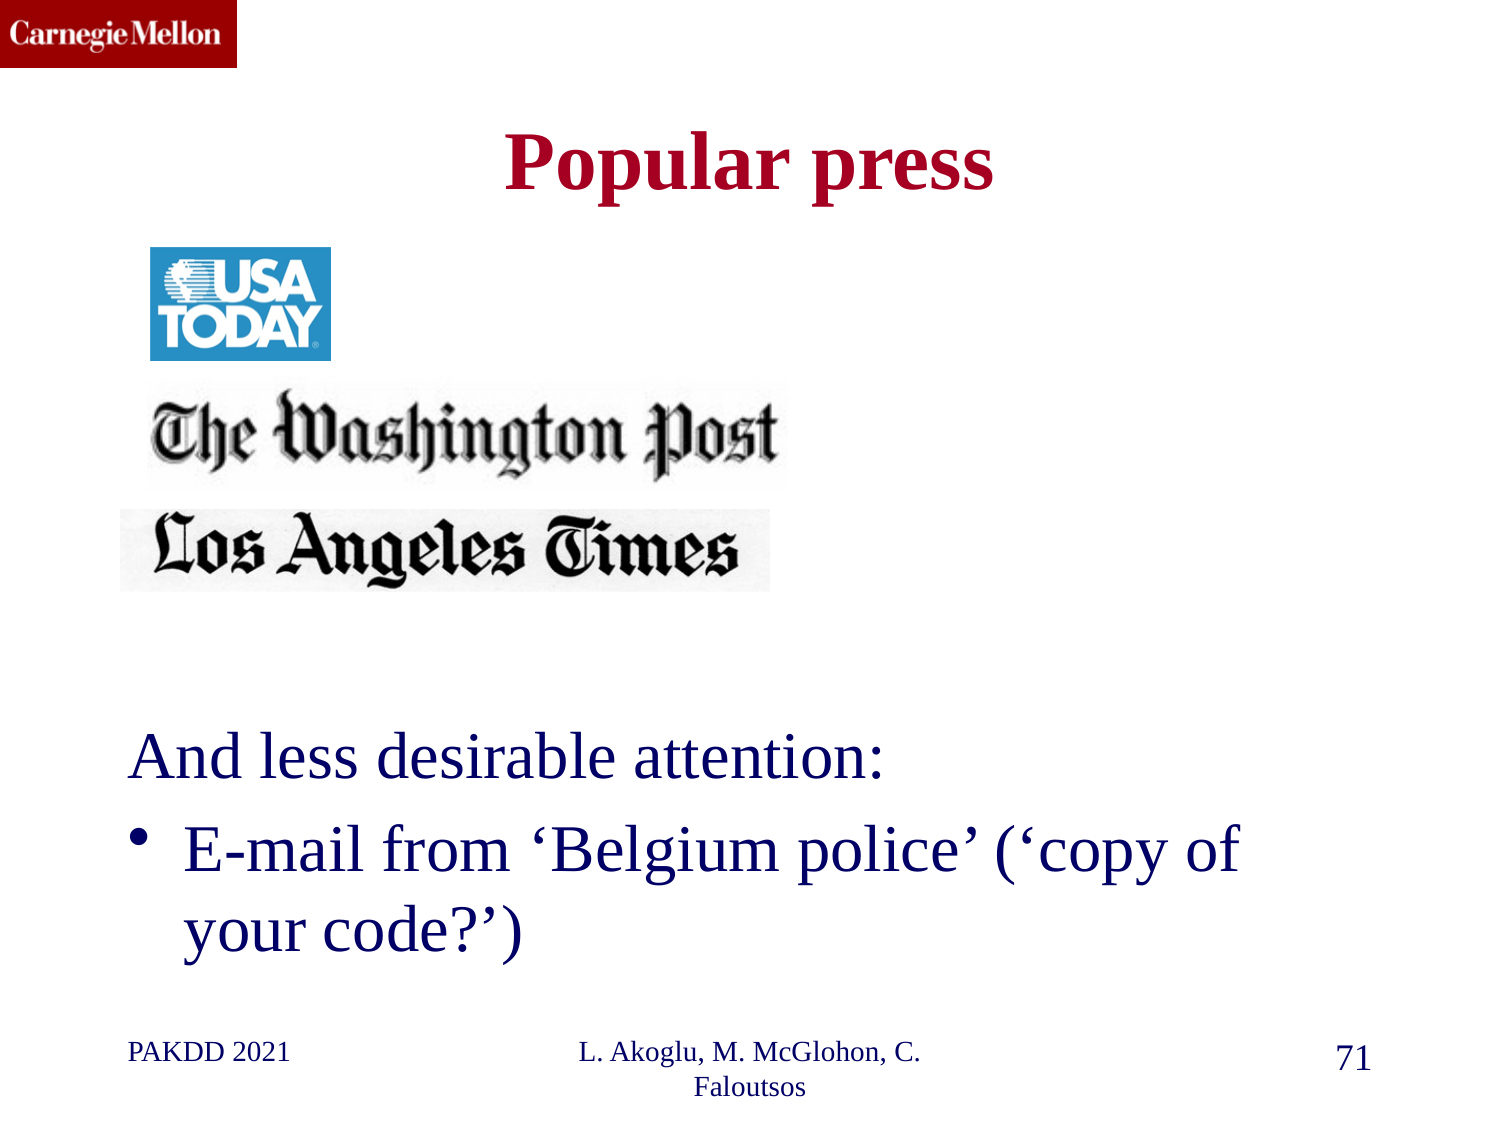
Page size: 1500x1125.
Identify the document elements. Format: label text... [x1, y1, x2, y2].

slide_number 71 [1074, 1024, 1388, 1101]
title Popular press [112, 99, 1388, 213]
slide_number PAKDD 2021 [112, 1024, 426, 1101]
picture [0, 0, 237, 68]
footer L. Akoglu, M. McGlohon, C. Faloutsos [512, 1024, 988, 1101]
picture [119, 246, 789, 592]
list And less desirable attention: E-mail from ‘Belgium police’ (‘copy of your code?’) [112, 237, 1388, 1001]
